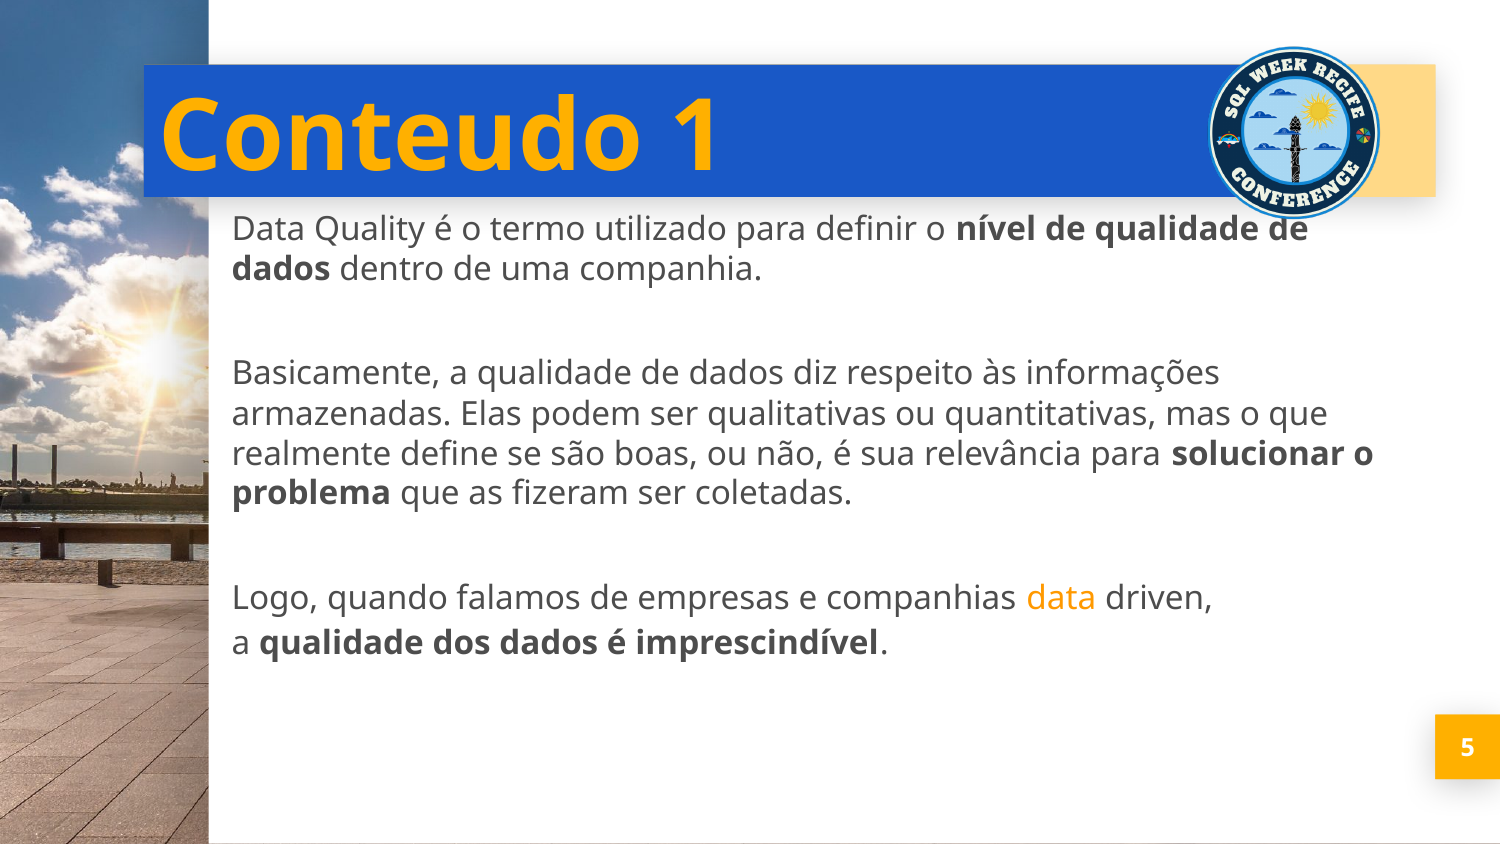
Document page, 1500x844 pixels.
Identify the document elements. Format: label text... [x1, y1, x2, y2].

list Data Quality é o termo utilizado para definir o nível de qualidade de dados dentro de uma companhia. Basicamente, a qualidade de dados diz respeito às informações armazenadas. Elas podem ser qualitativas ou quantitativas, mas o que realmente define se são boas, ou não, é sua relevância para solucionar o problema que as fizeram ser coletadas. Logo, quando falamos de empresas e companhias data driven, a qualidade dos dados é imprescindível. [216, 191, 1425, 747]
picture [0, 0, 208, 844]
picture [1203, 38, 1388, 223]
slide_number 5 [1435, 714, 1500, 780]
title Conteudo 1 [143, 64, 1198, 197]
